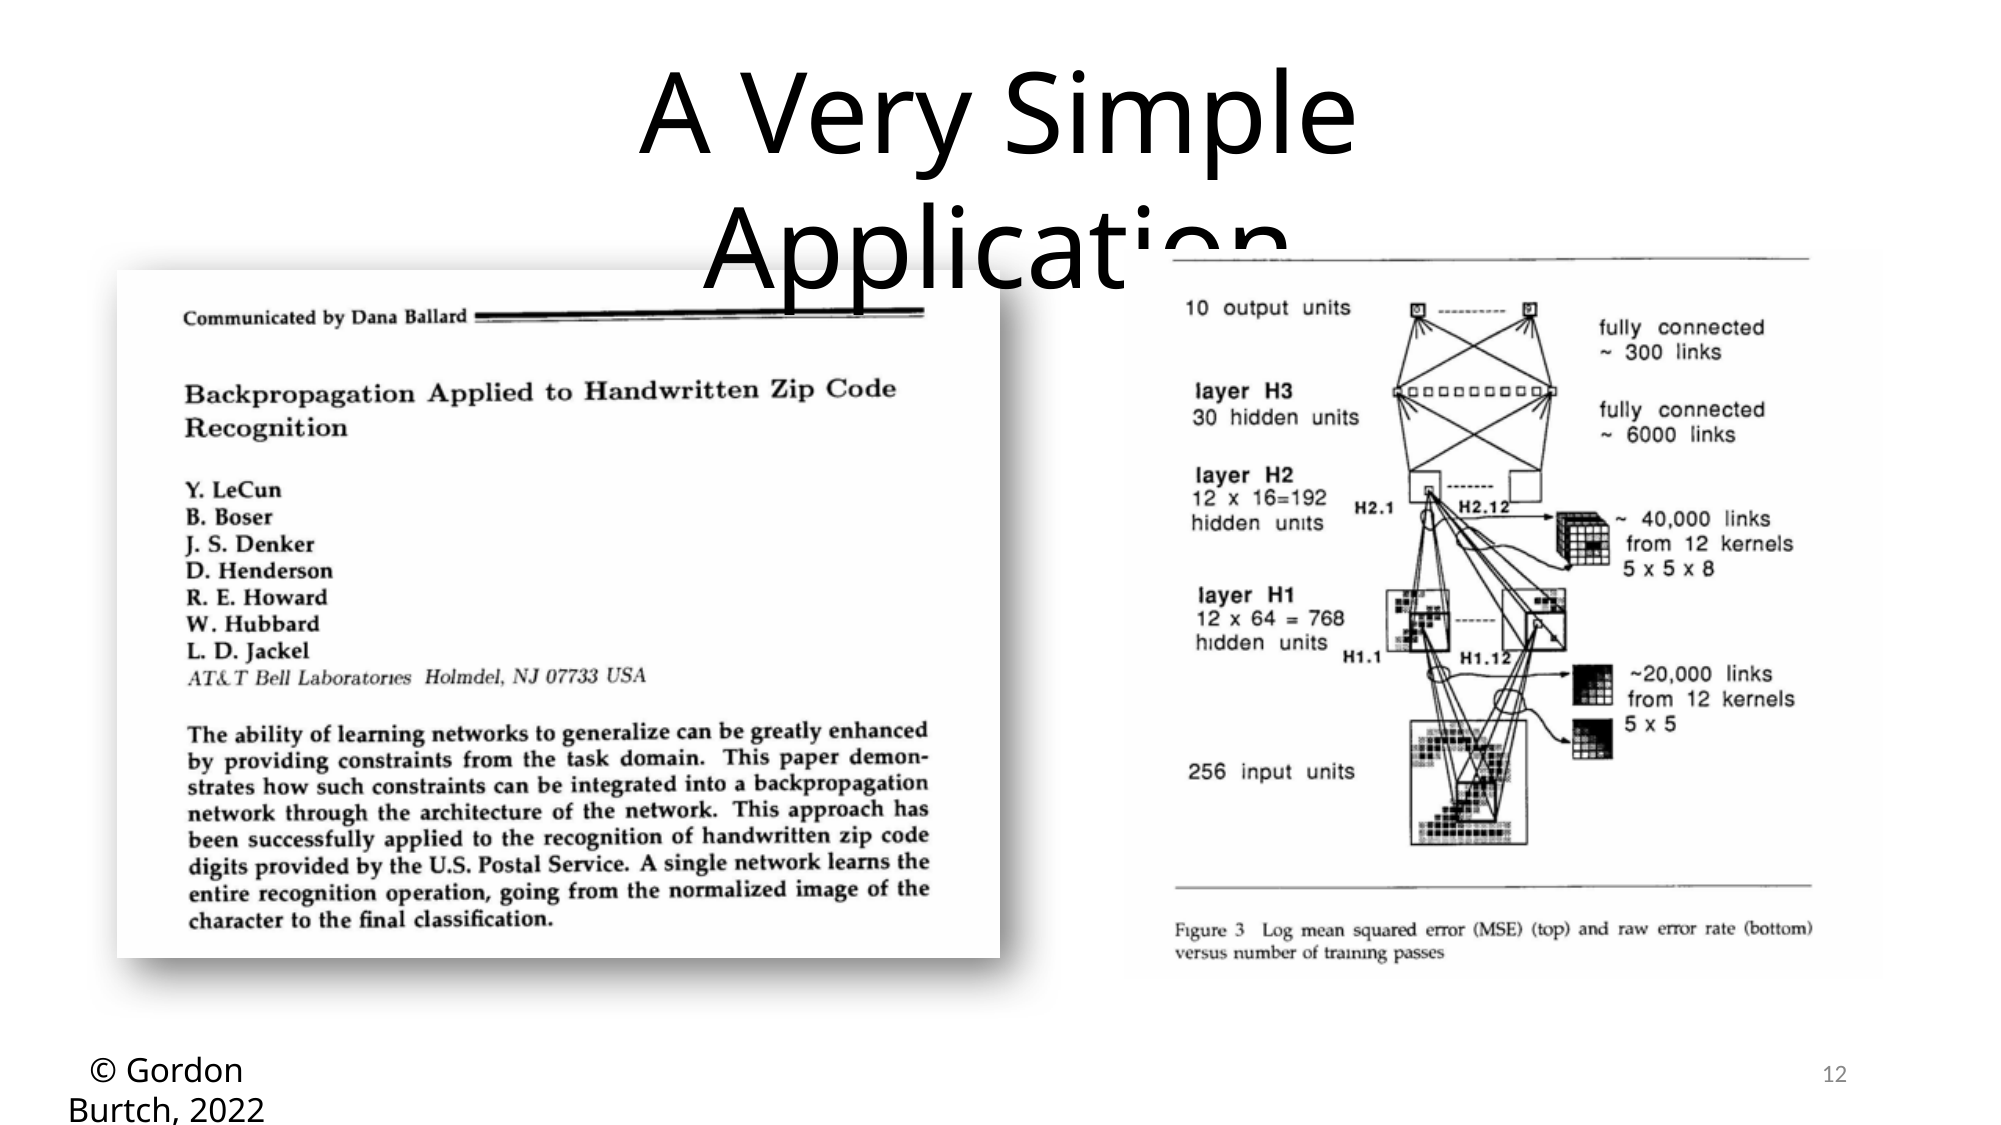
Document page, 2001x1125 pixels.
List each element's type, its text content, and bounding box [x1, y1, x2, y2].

picture [1124, 249, 1883, 979]
picture [117, 269, 1001, 959]
slide_number 12 [1412, 1042, 1863, 1103]
text_box A Very Simple Application [463, 33, 1537, 319]
